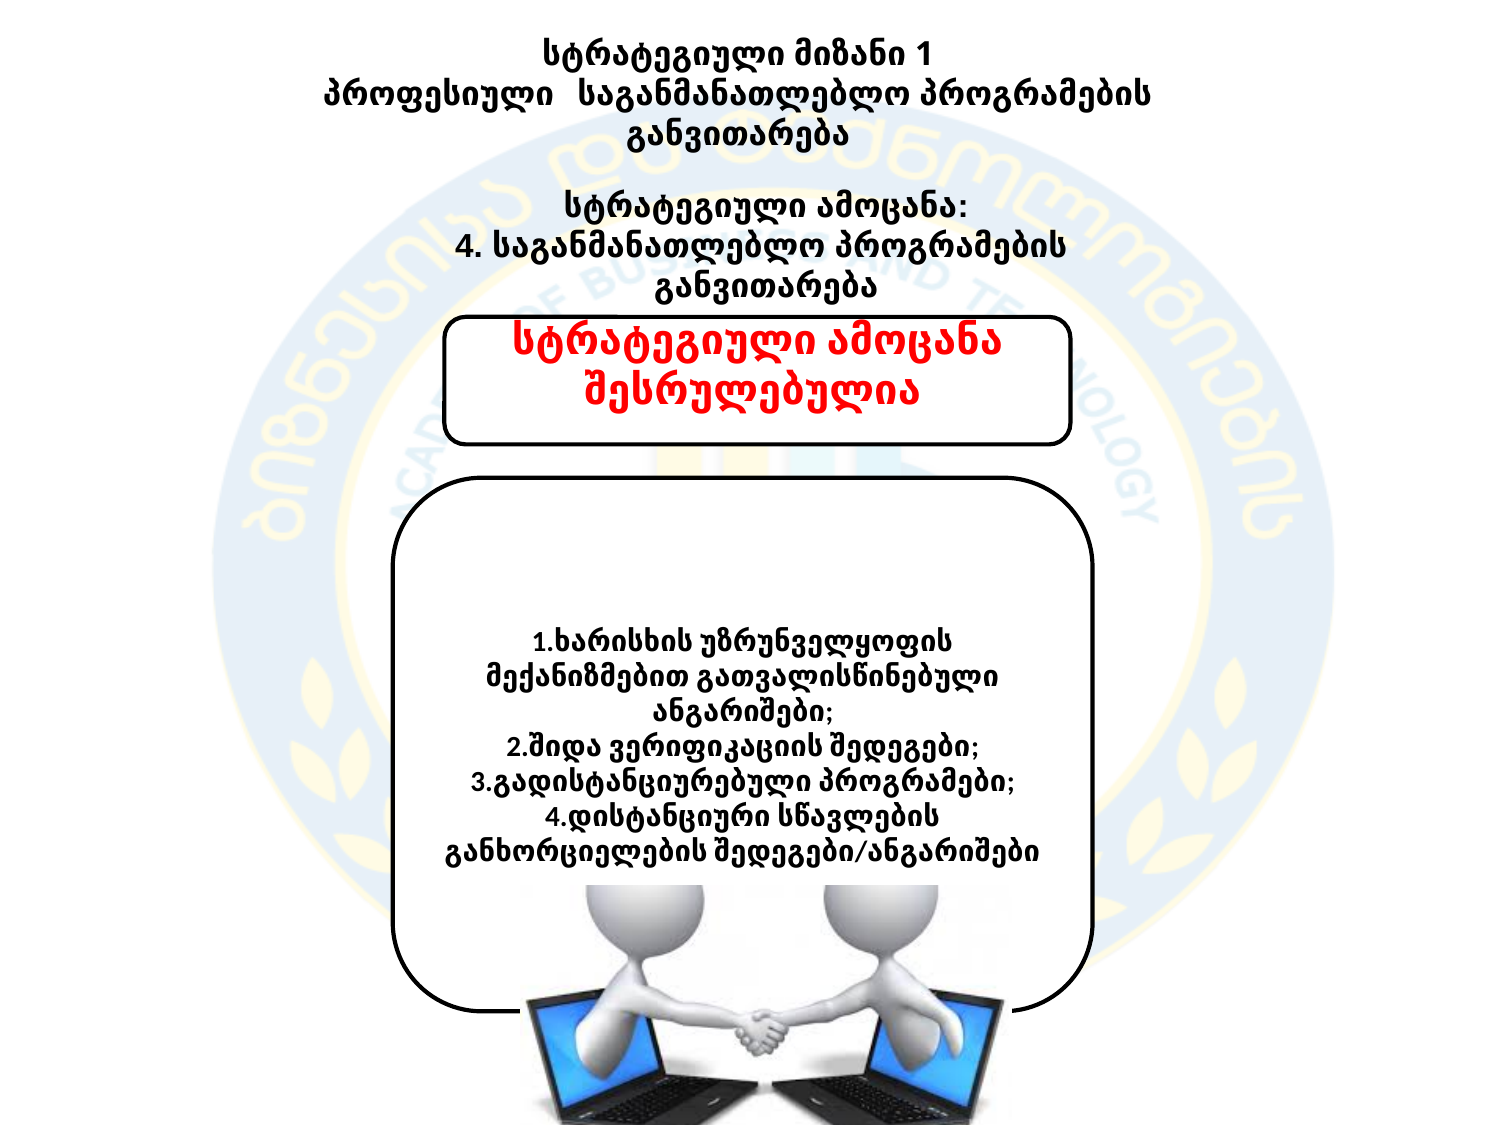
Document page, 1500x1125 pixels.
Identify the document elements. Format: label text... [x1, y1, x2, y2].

text_box 1.ხარისხის უზრუნველყოფის მექანიზმებით გათვალისწინებული ანგარიშები; 2.შიდა ვერიფიკაციის შედეგები; 3.გადისტანციურებული პროგრამები; 4.დისტანციური სწავლების განხორციელების შედეგები/ანგარიშები [390, 475, 1095, 1014]
text_box სტრატეგიული ამოცანა: 4. საგანმანათლებლო პროგრამების განვითარება [392, 177, 1140, 312]
text_box სტრატეგიული ამოცანა შესრულებულია [442, 314, 1073, 447]
text_box სტრატეგიული მიზანი 1 პროფესიული საგანმანათლებლო პროგრამების განვითარება [277, 25, 1199, 160]
picture [520, 885, 1012, 1125]
